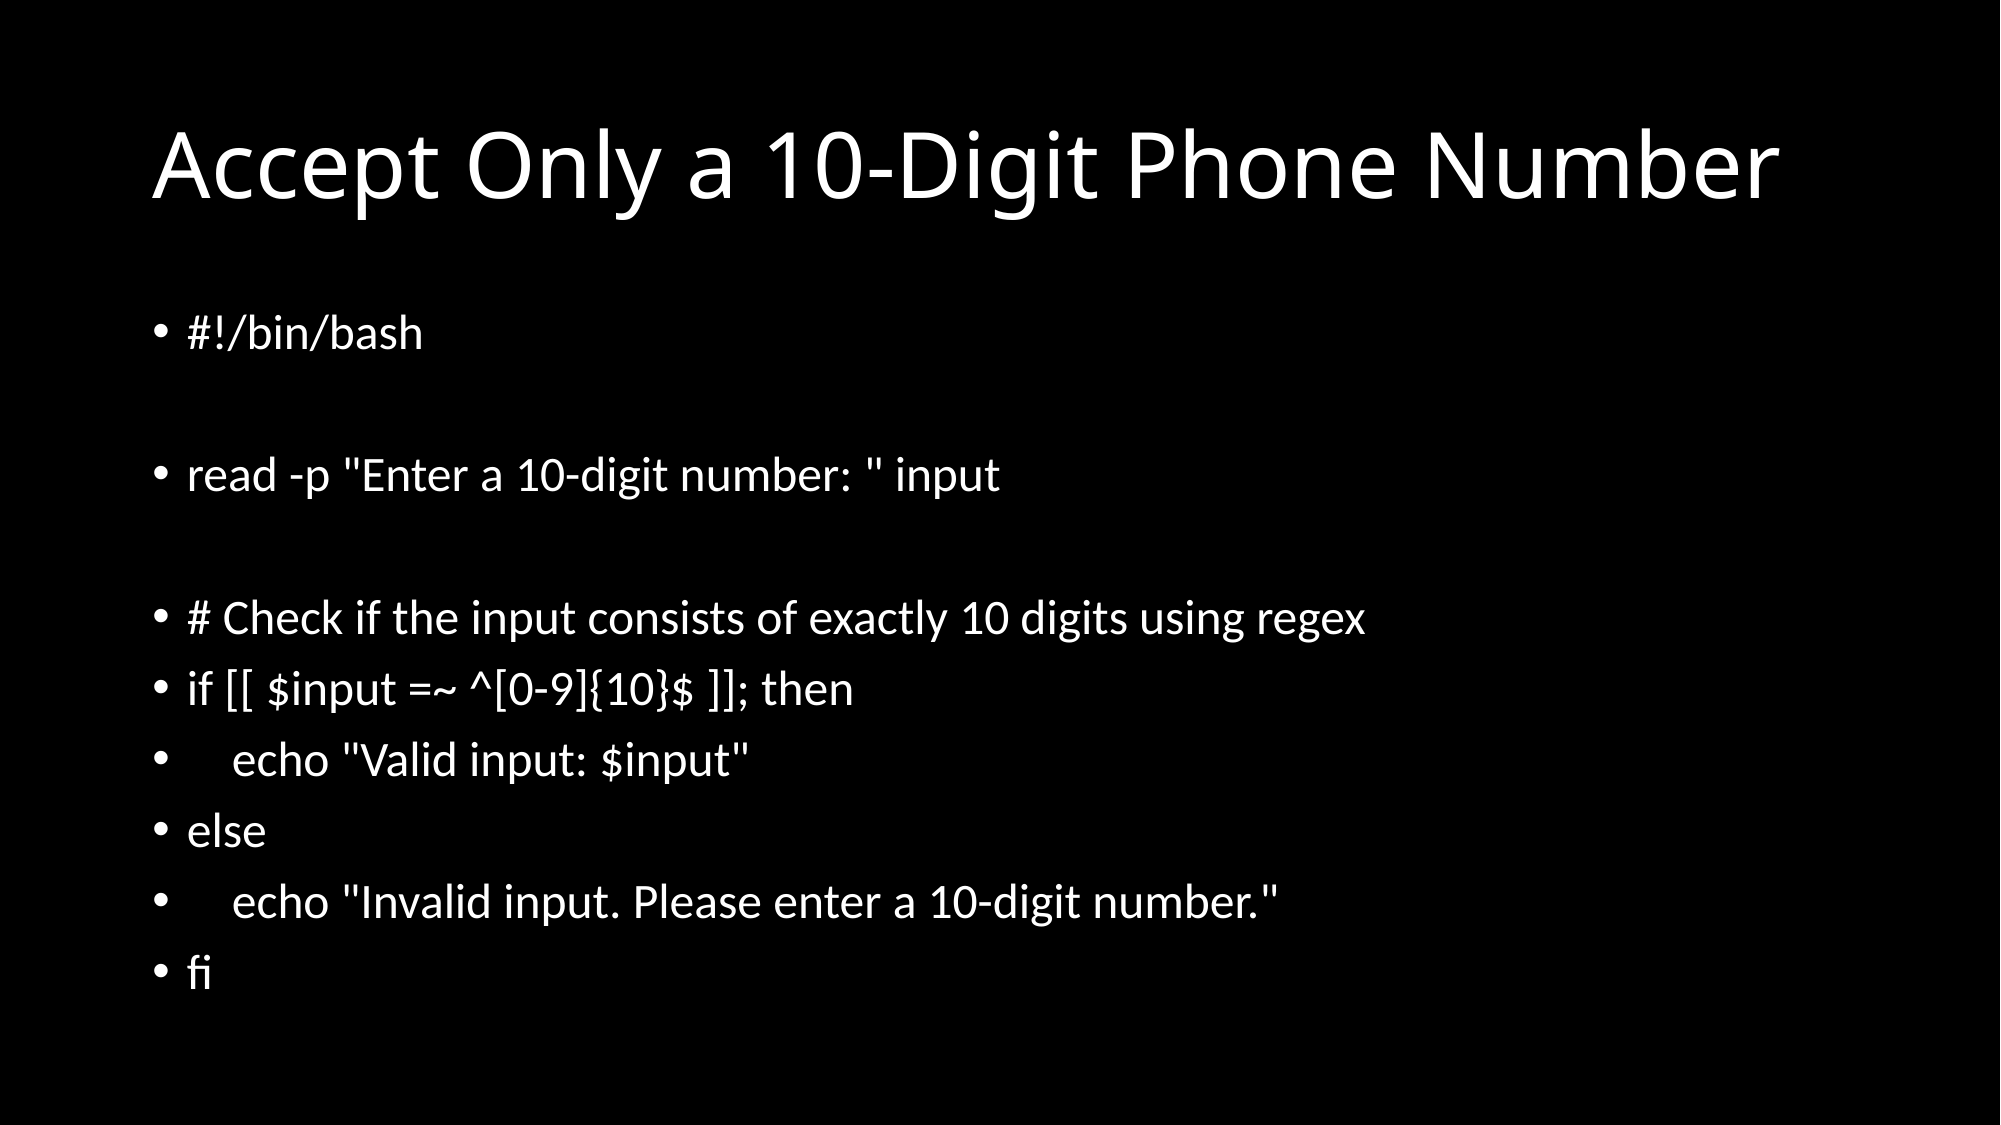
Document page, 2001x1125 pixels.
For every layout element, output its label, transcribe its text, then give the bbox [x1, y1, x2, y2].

list #!/bin/bash read -p "Enter a 10-digit number: " input # Check if the input consists of exactly 10 digits using regex if [[ $input =~ ^[0-9]{10}$ ]]; then echo "Valid input: $input" else echo "Invalid input. Please enter a 10-digit number." fi [137, 299, 1863, 1014]
title Accept Only a 10-Digit Phone Number [137, 59, 1863, 278]
